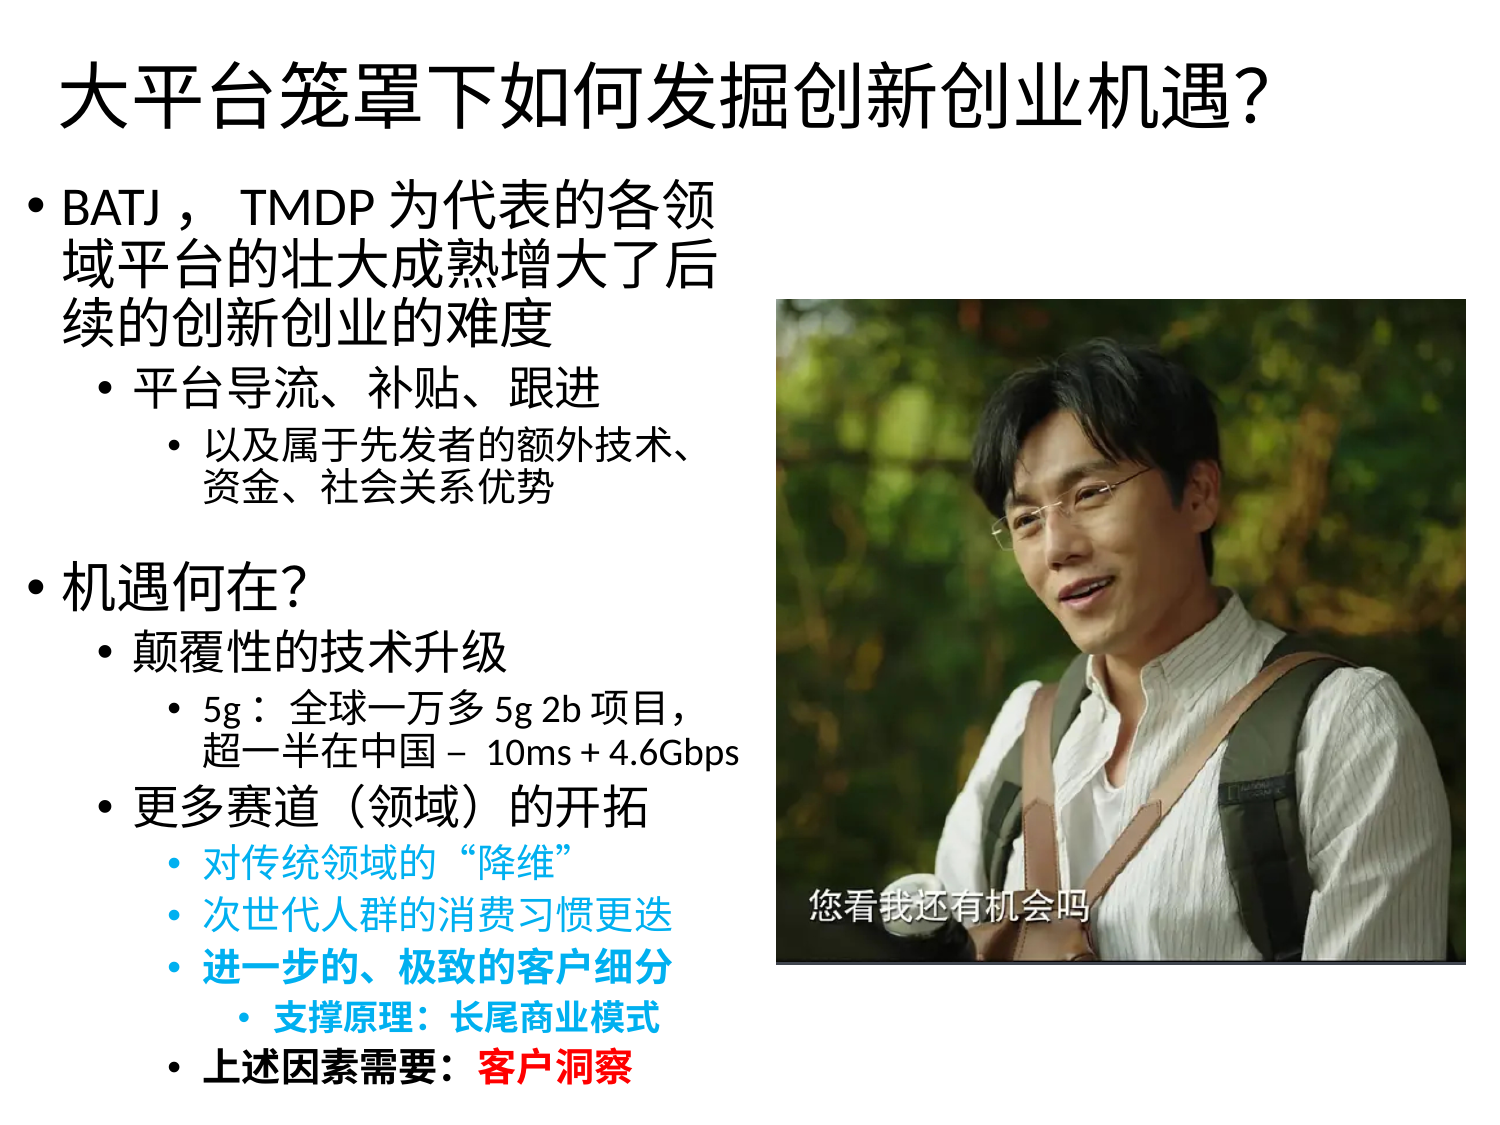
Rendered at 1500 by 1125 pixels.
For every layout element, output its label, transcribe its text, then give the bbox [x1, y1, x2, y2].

list BATJ，TMDP为代表的各领域平台的壮大成熟增大了后续的创新创业的难度 平台导流、补贴、跟进 以及属于先发者的额外技术、资金、社会关系优势 机遇何在？ 颠覆性的技术升级 5g：全球一万多5g 2b项目，超一半在中国 – 10ms + 4.6Gbps 更多赛道（领域）的开拓 对传统领域的“降维” 次世代人群的消费习惯更迭 进一步的、极致的客户细分 支撑原理：长尾商业模式 上述因素需要：客户洞察 [11, 171, 762, 1111]
title 大平台笼罩下如何发掘创新创业机遇？ [42, 28, 1449, 171]
picture [776, 299, 1466, 965]
